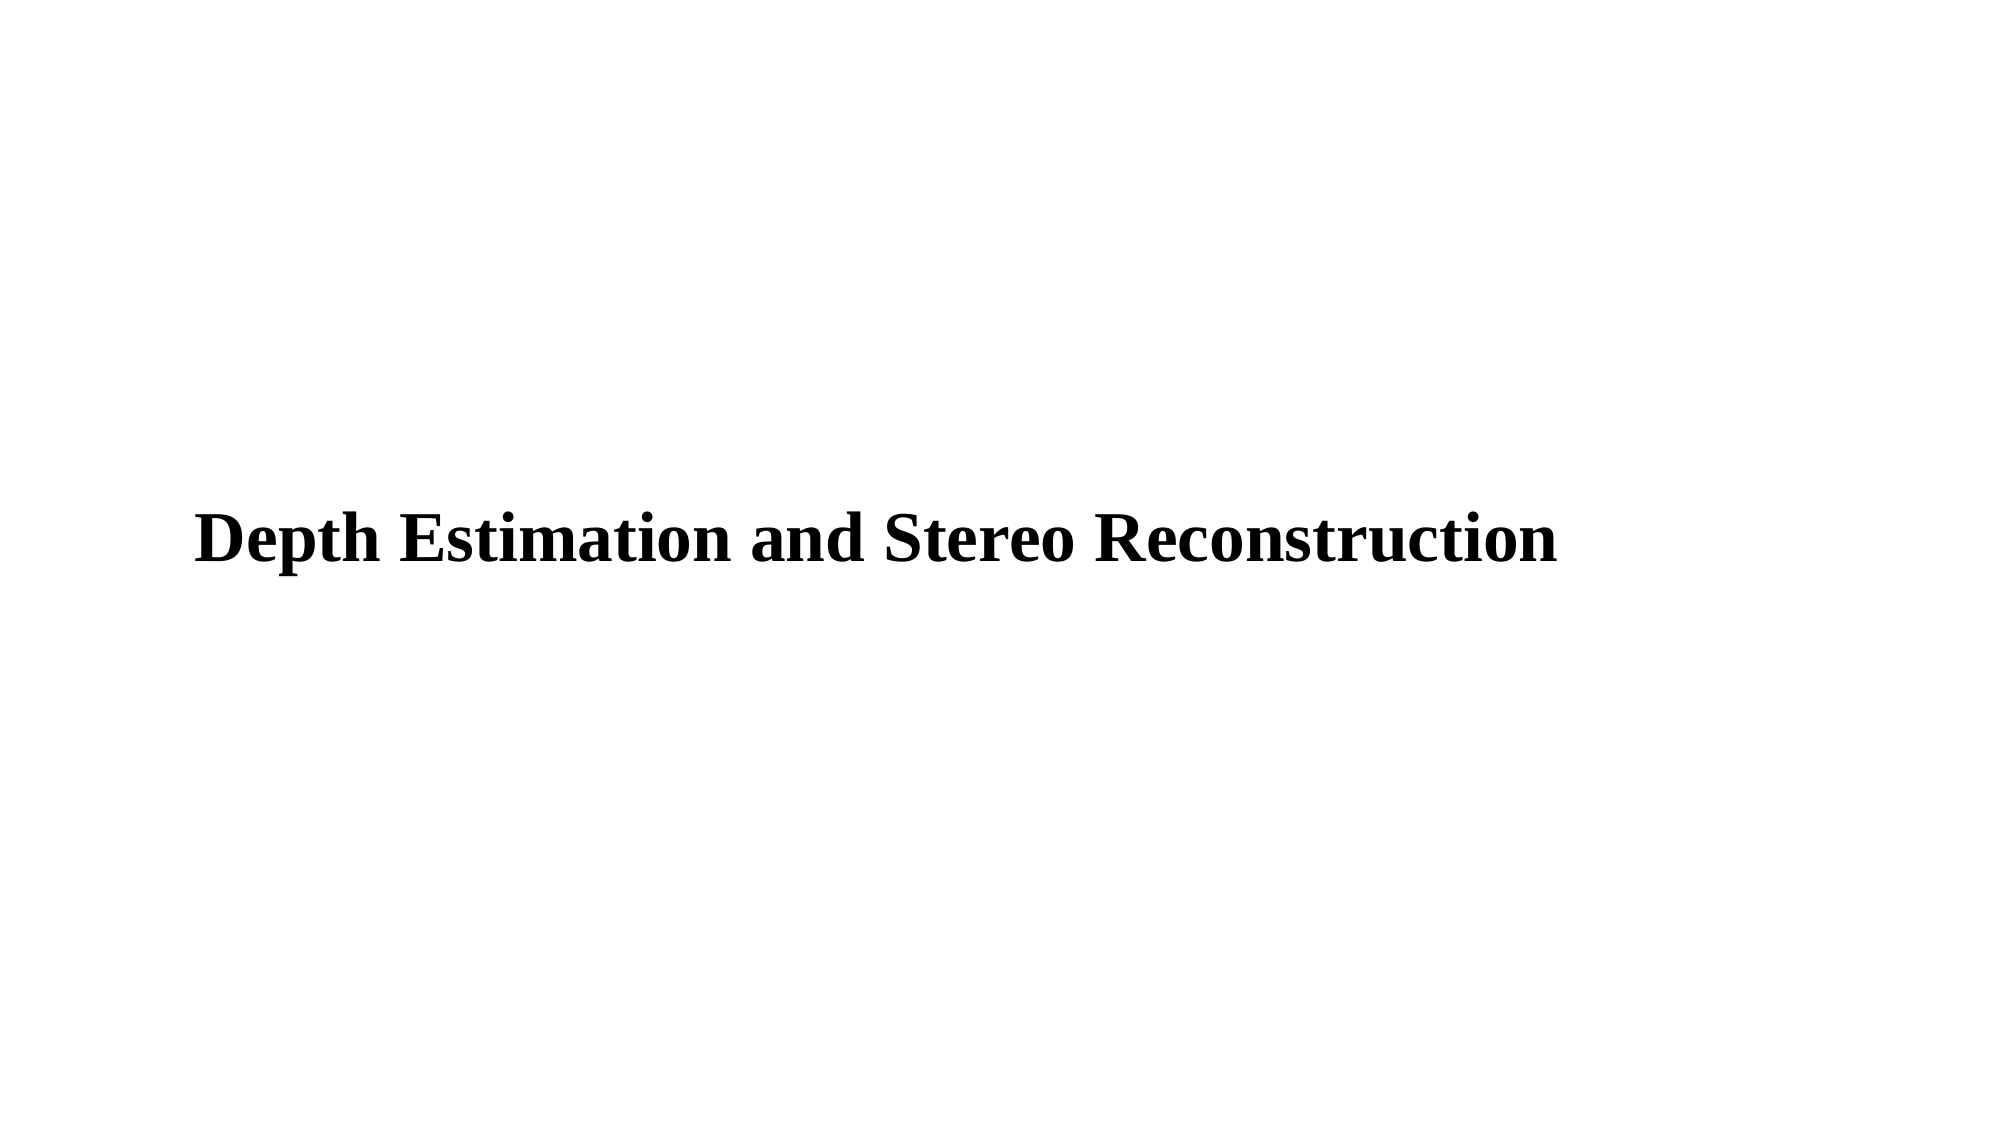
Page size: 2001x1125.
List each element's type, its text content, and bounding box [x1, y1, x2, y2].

title Depth Estimation and Stereo Reconstruction [179, 456, 1821, 609]
